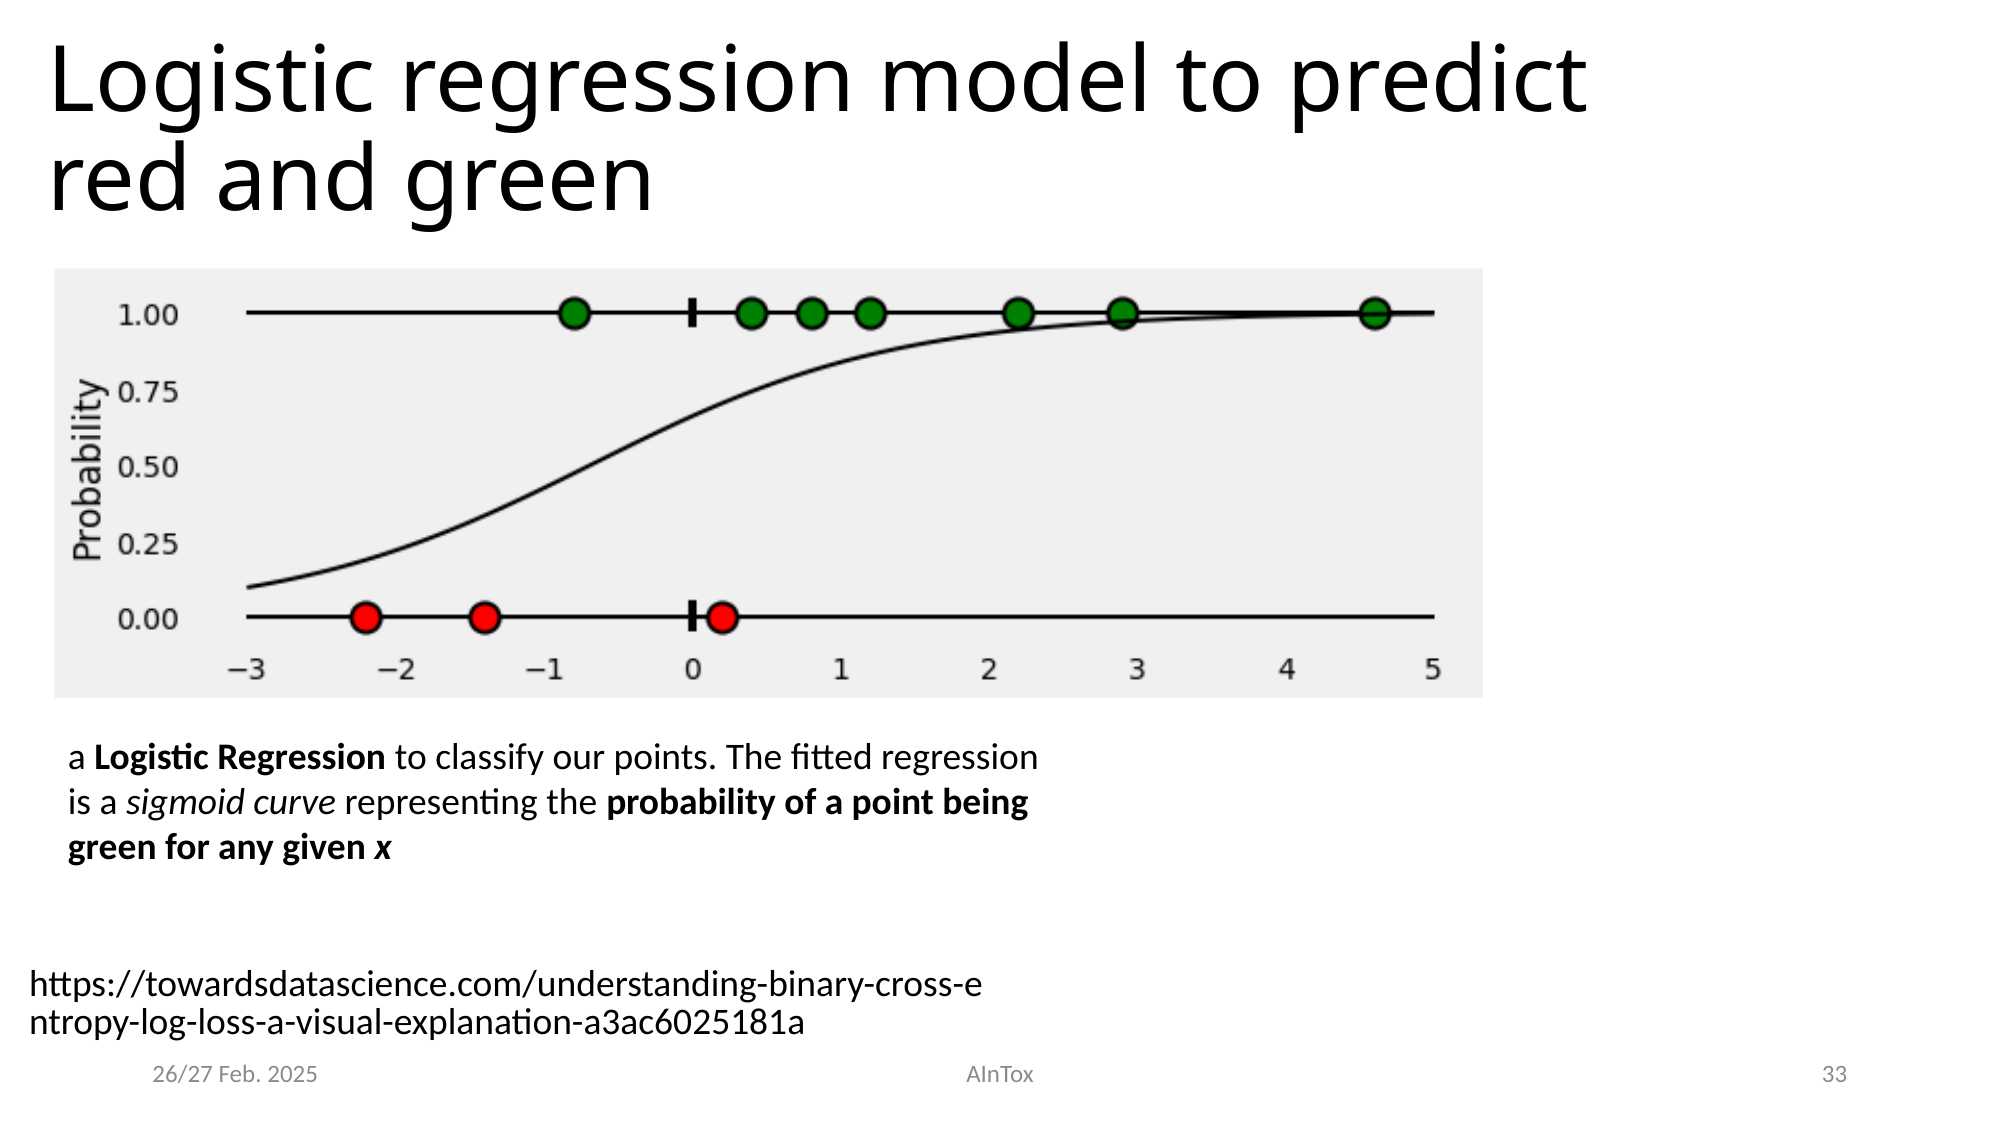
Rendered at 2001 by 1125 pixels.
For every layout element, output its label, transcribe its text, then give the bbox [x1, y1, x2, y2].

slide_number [137, 1057, 588, 1103]
slide_number 33 [1412, 1042, 1863, 1103]
footer AInTox [662, 1042, 1338, 1103]
text_box https://towardsdatascience.com/understanding-binary-cross-entropy-log-loss-a-visual-explanation-a3ac6025181a [14, 951, 1015, 1057]
text_box a Logistic Regression to classify our points. The fitted regression is a sigmoid curve representing the probability of a point being green for any given x [53, 724, 1058, 875]
title Logistic regression model to predict red and green [32, 22, 1758, 240]
picture [53, 261, 1483, 710]
